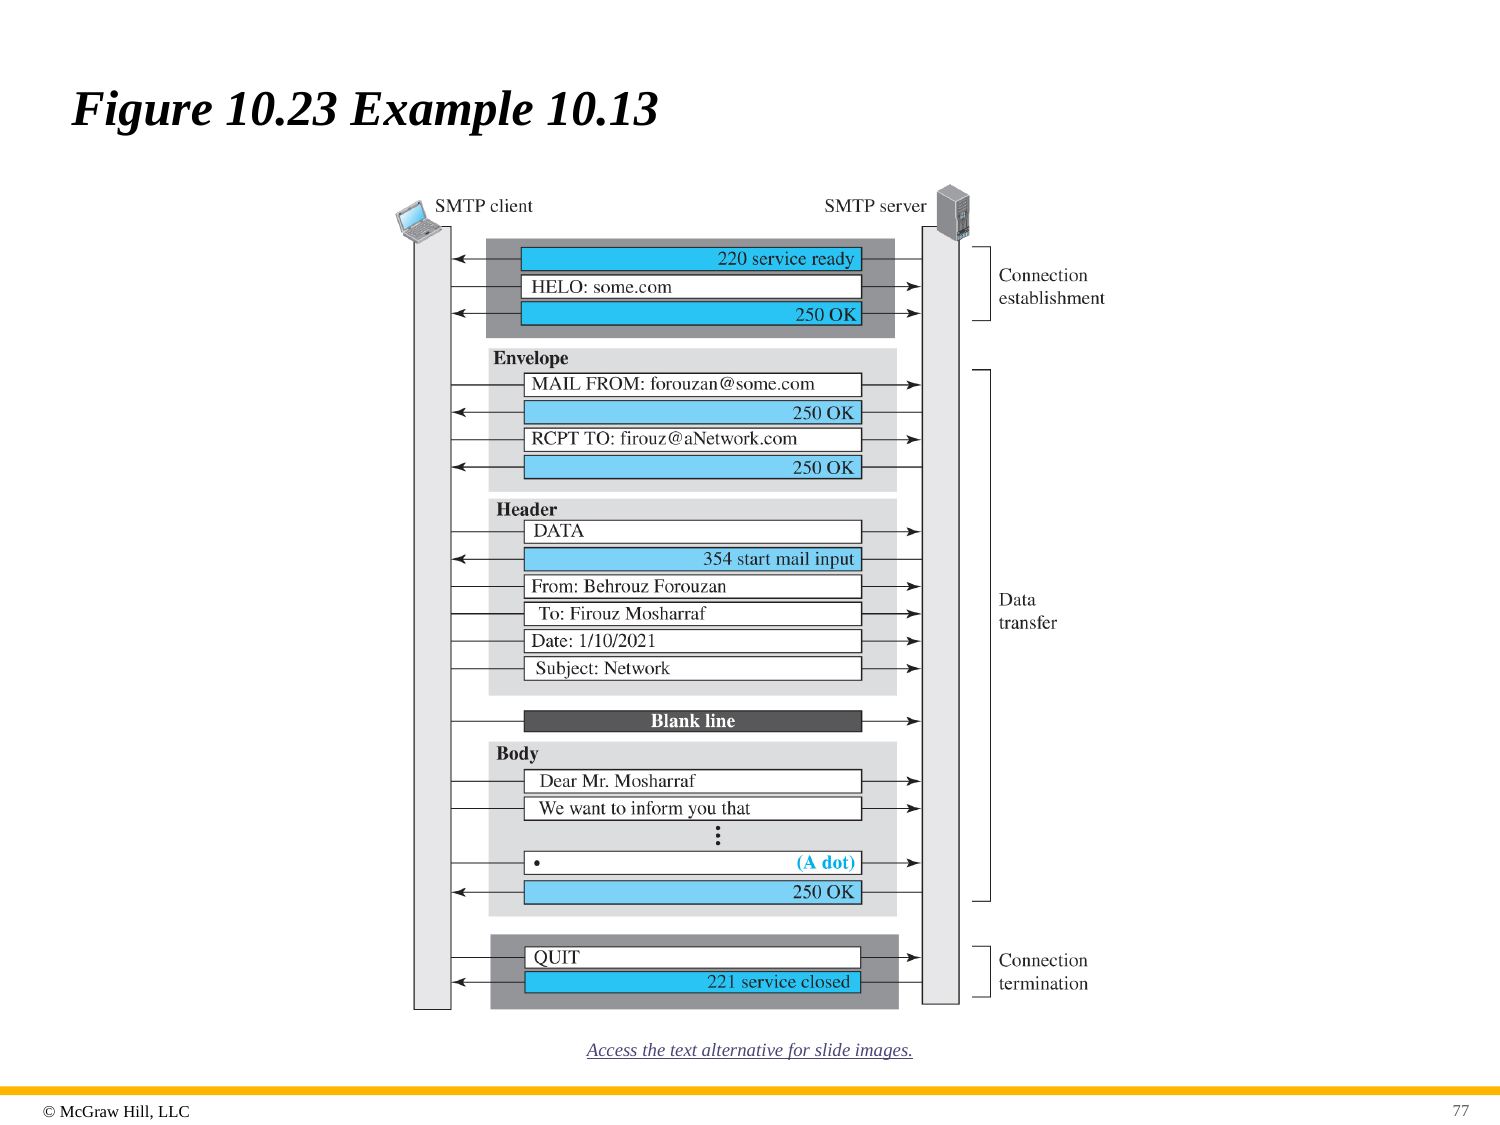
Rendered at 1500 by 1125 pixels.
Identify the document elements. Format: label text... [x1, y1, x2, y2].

list Access the text alternative for slide images. [525, 1033, 975, 1066]
slide_number 77 [1418, 1096, 1477, 1123]
picture [395, 184, 1105, 1010]
title Figure 10.23 Example 10.13 [56, 50, 1444, 162]
